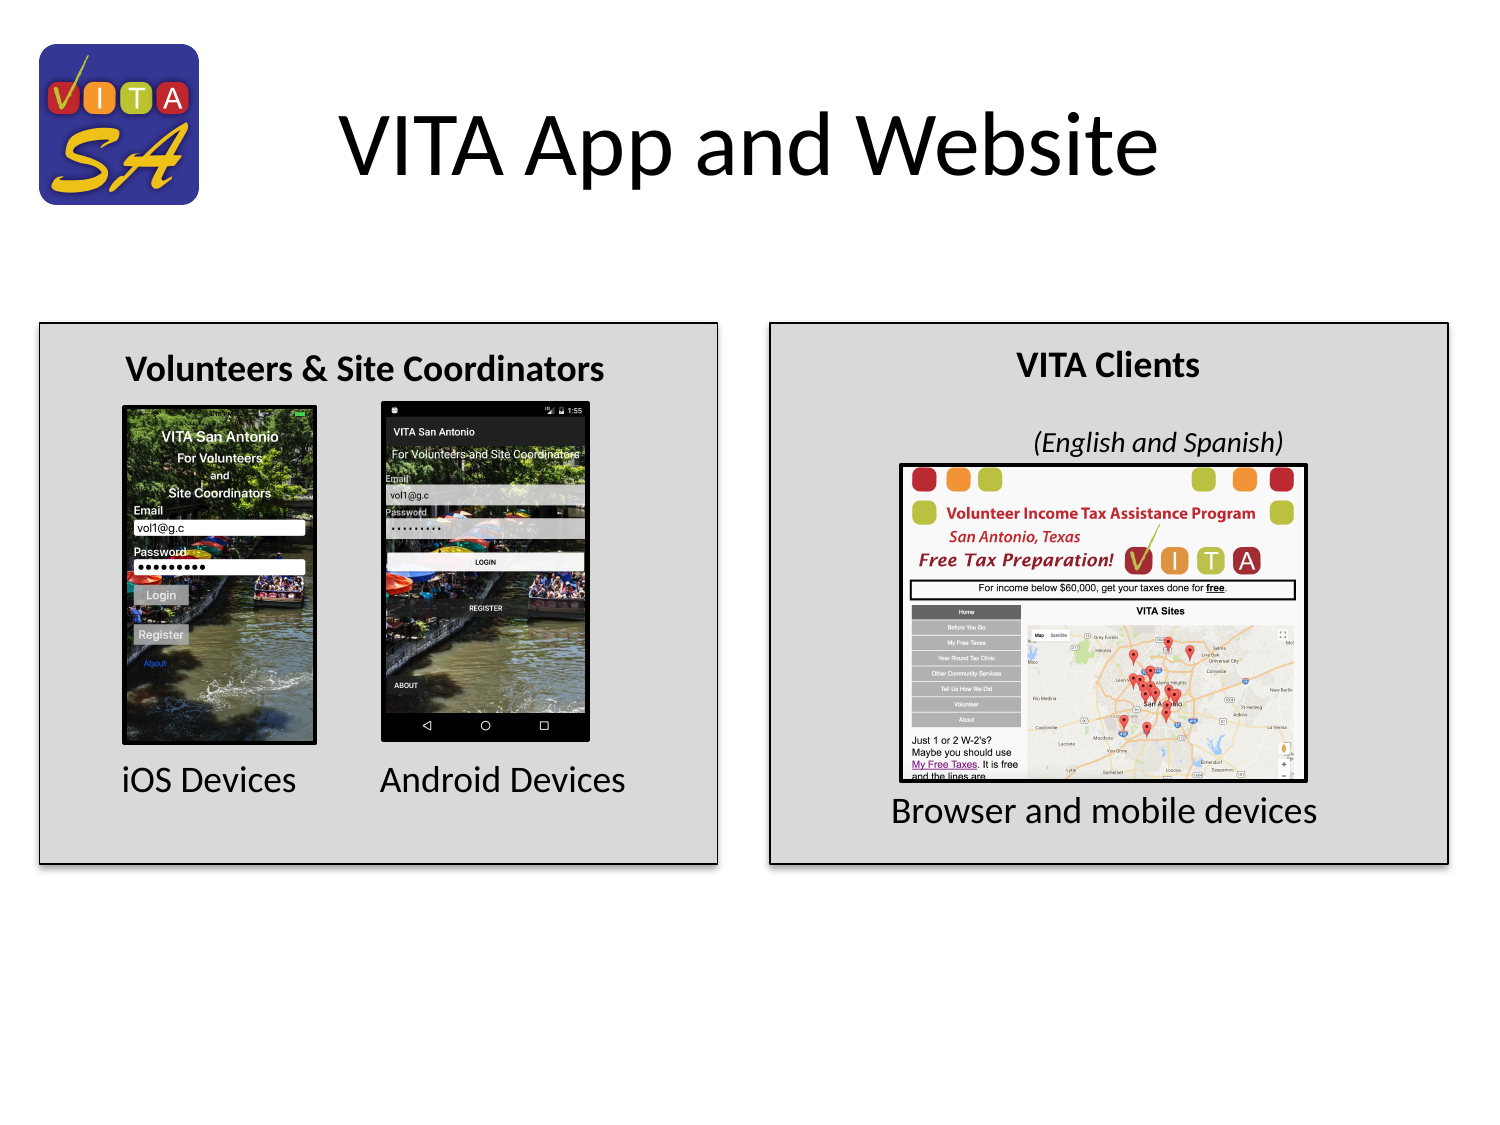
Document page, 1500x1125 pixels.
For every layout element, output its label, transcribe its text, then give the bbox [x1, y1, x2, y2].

text_box (English and Spanish) [1018, 416, 1299, 465]
text_box Volunteers & Site Coordinators [110, 336, 621, 397]
picture [385, 404, 586, 739]
text_box VITA Clients [1001, 332, 1216, 393]
title VITA App and Website [75, 45, 1425, 233]
text_box iOS Devices [106, 747, 312, 807]
text_box [769, 322, 1449, 865]
picture [902, 466, 1305, 780]
picture [39, 44, 199, 205]
text_box Browser and mobile devices [876, 778, 1334, 839]
text_box [39, 322, 718, 865]
text_box Android Devices [364, 747, 642, 807]
picture [126, 408, 314, 742]
